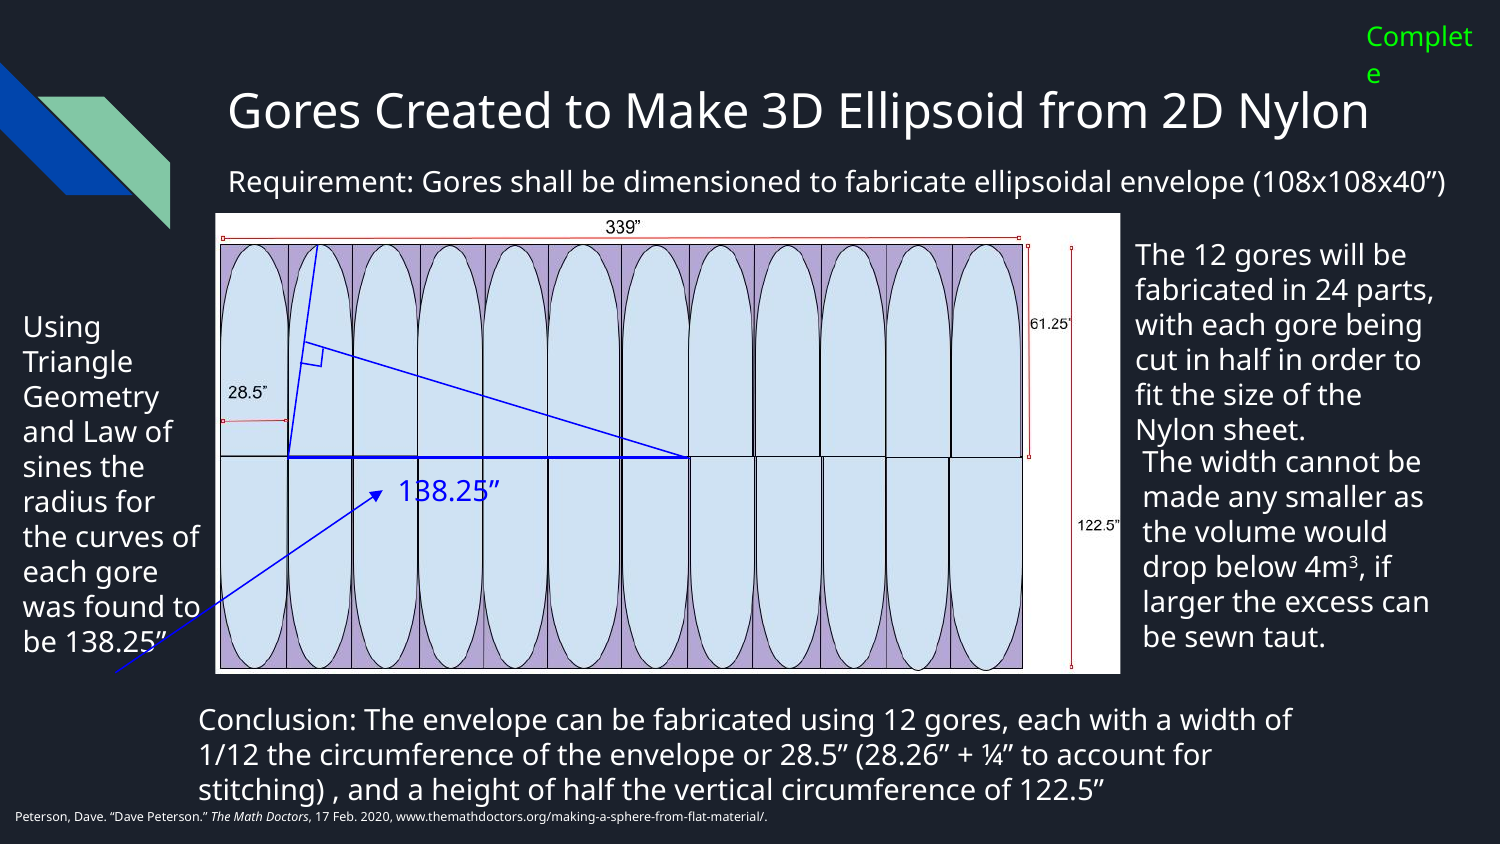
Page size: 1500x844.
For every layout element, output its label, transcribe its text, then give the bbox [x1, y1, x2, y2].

text_box Using Triangle Geometry and Law of sines the radius for the curves of each gore was found to be 138.25” [7, 293, 209, 673]
text_box Complete [1351, 0, 1500, 104]
title Gores Created to Make 3D Ellipsoid from 2D Nylon [212, 64, 1428, 147]
text_box The width cannot be made any smaller as the volume would drop below 4m3, if larger the excess can be sewn taut. [1127, 428, 1457, 668]
text_box Requirement: Gores shall be dimensioned to fabricate ellipsoidal envelope (108x108x40”) [212, 147, 1486, 213]
picture [215, 213, 1121, 674]
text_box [115, 490, 383, 607]
text_box The 12 gores will be fabricated in 24 parts, with each gore being cut in half in order to fit the size of the Nylon sheet. [1124, 221, 1464, 461]
text_box Conclusion: The envelope can be fabricated using 12 gores, each with a width of 1/12 the circumference of the envelope or 28.5” (28.26” + ¼” to account for stitching) , and a height of half the vertical circumference of 122.5” [183, 685, 1317, 821]
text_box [320, 348, 324, 368]
text_box Peterson, Dave. “Dave Peterson.” The Math Doctors, 17 Feb. 2020, www.themathdoctors.org/making-a-sphere-from-flat-material/. [0, 798, 898, 833]
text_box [305, 341, 691, 460]
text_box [287, 244, 318, 460]
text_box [299, 362, 315, 367]
